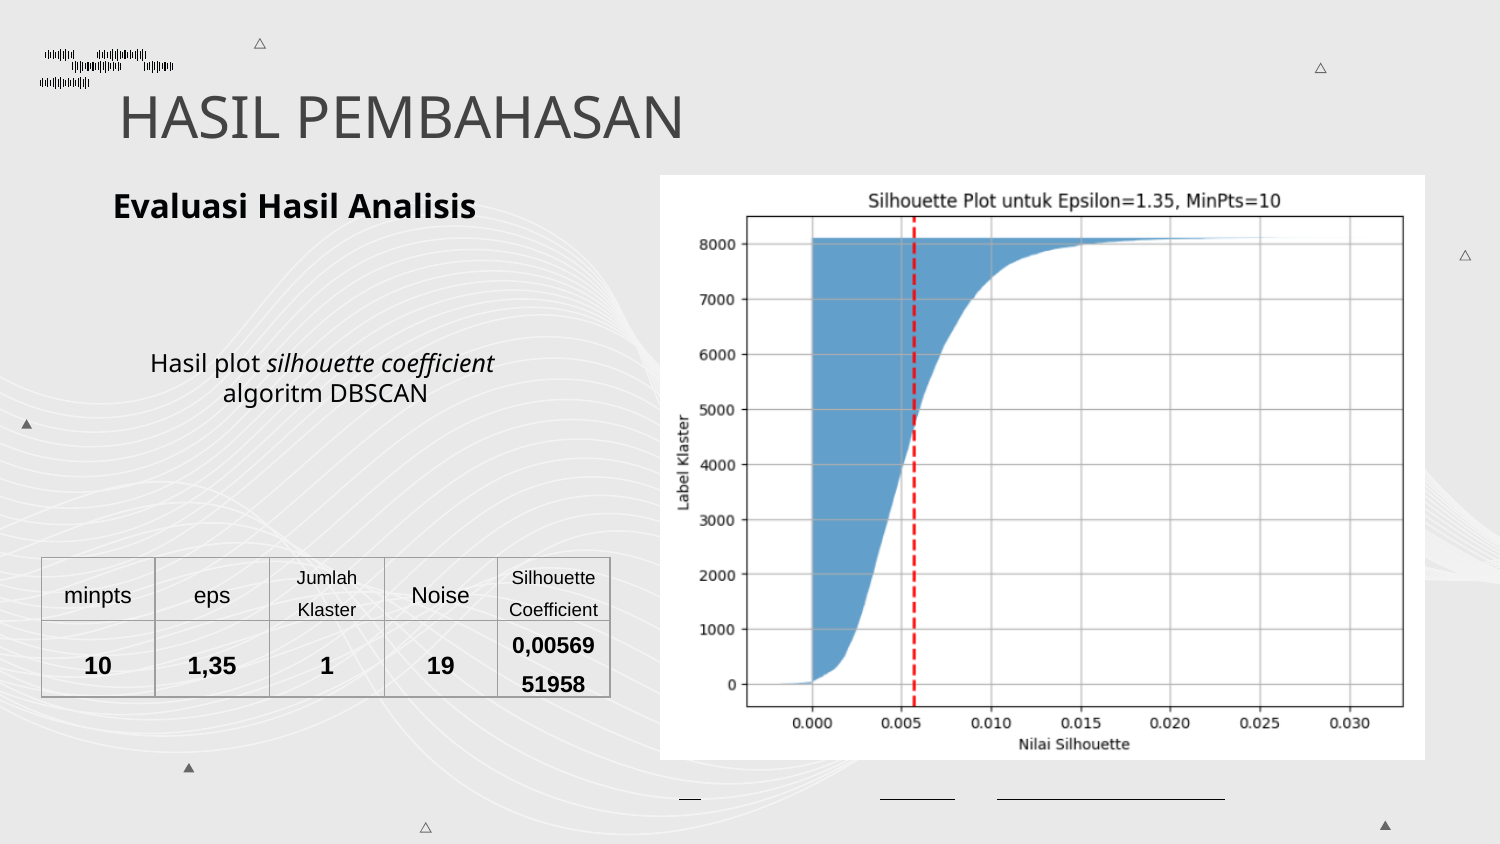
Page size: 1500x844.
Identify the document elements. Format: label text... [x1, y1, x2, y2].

table_header Noise [385, 558, 497, 620]
picture [660, 175, 1426, 760]
table_header minpts [42, 558, 154, 620]
table_cell 19 [385, 621, 497, 696]
table_cell 1,35 [156, 621, 269, 696]
table_header eps [156, 558, 269, 620]
table_cell 10 [42, 621, 154, 696]
table_header Silhouette Coefficient [498, 558, 609, 620]
text_box Evaluasi Hasil Analisis [112, 158, 818, 253]
table_cell 1 [270, 621, 384, 696]
table_header Jumlah Klaster [270, 558, 384, 620]
table_cell 0,0056951958 [498, 621, 609, 696]
text_box Hasil plot silhouette coefficient algoritm DBSCAN [106, 314, 546, 441]
title HASIL PEMBAHASAN [118, 68, 1382, 163]
